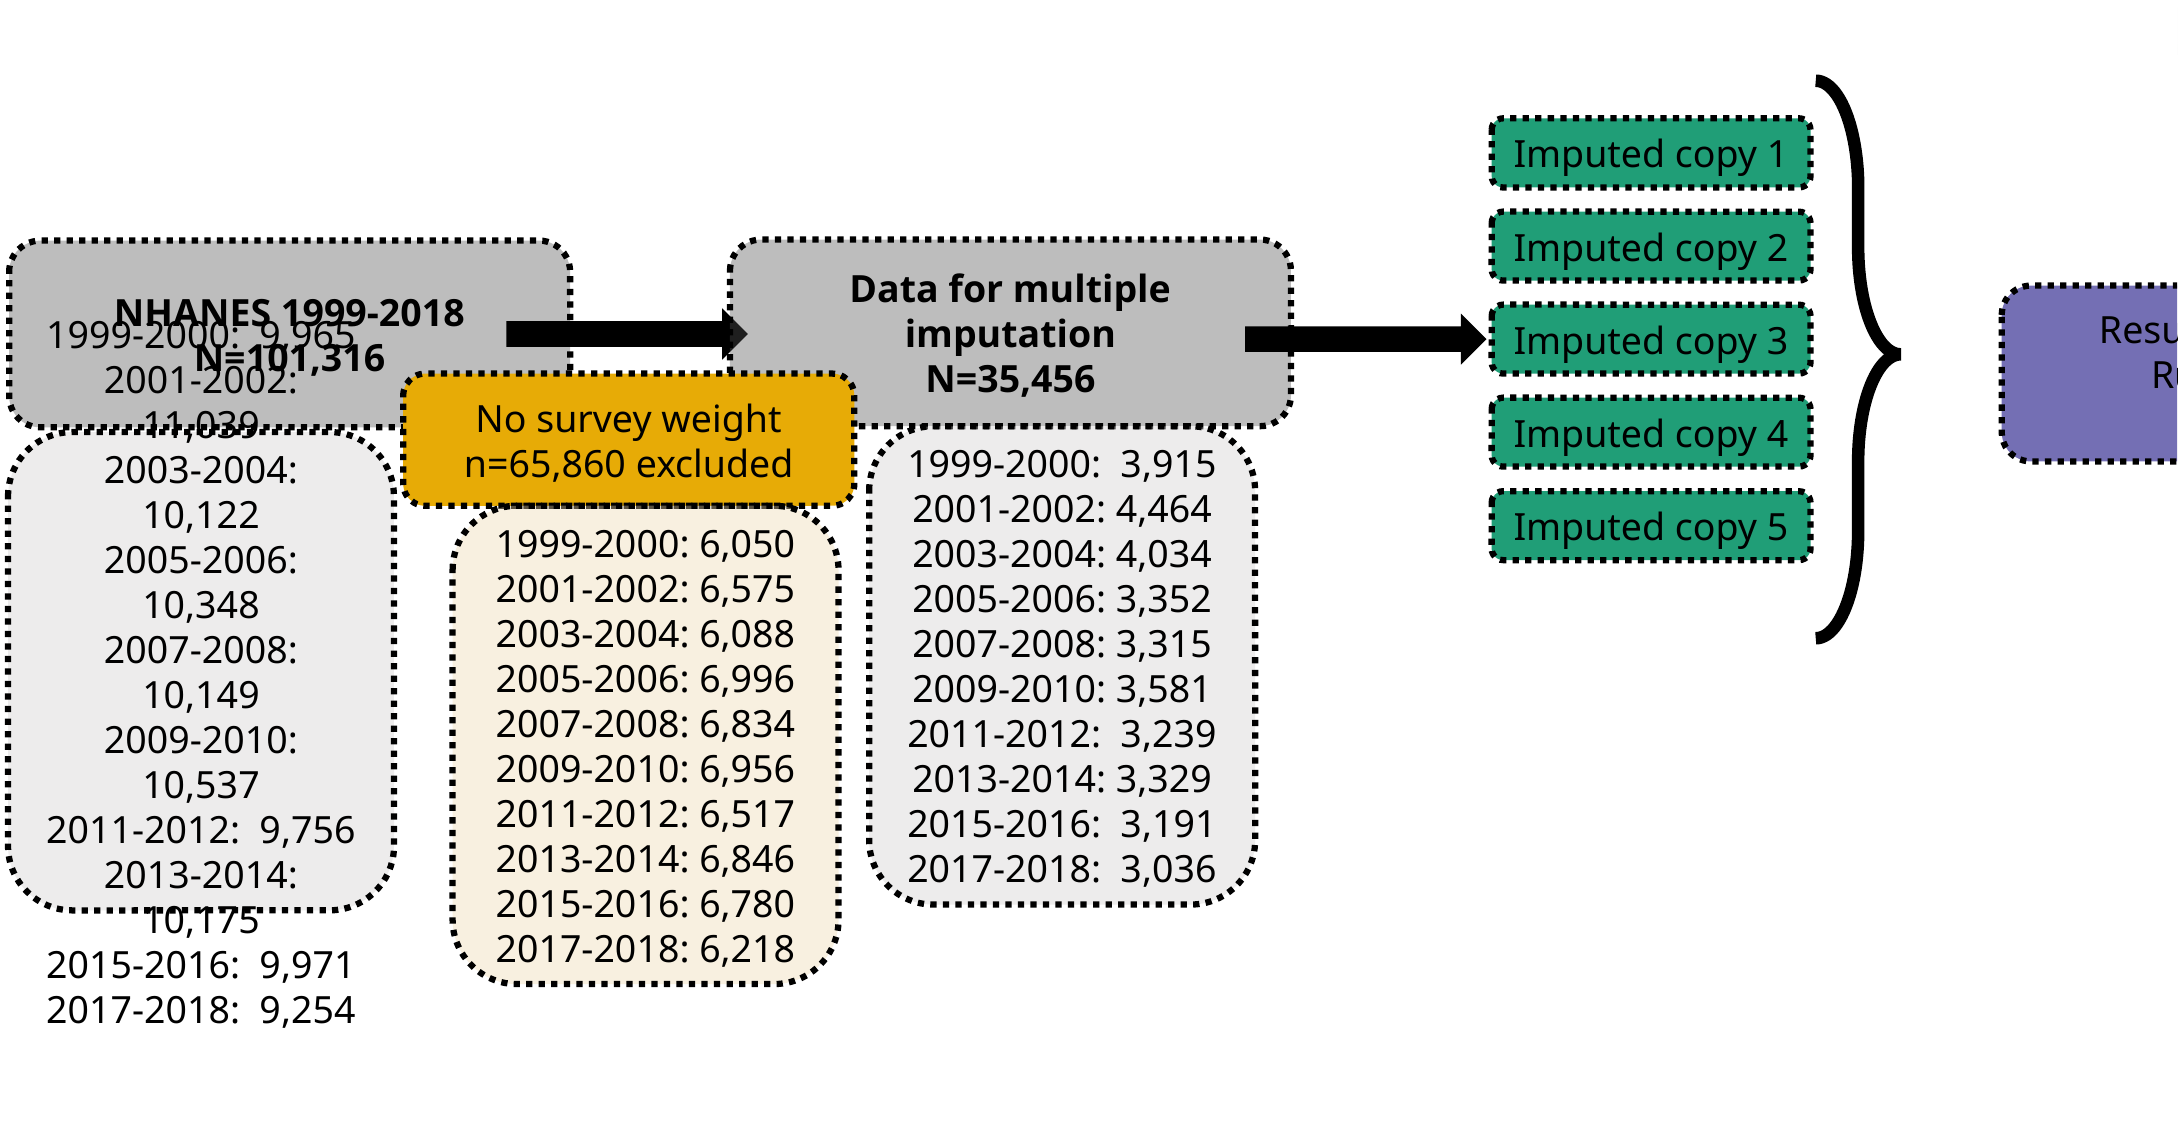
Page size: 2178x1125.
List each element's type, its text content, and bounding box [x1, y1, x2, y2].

text_box No survey weight n=65,860 excluded [402, 372, 856, 507]
text_box Data for multiple imputation N=35,456 [728, 238, 1293, 428]
text_box Imputed copy 4 [1490, 396, 1812, 468]
text_box Result aggregation Rubin’s Rules N=8,182 [2000, 284, 2178, 463]
text_box 1999-2000: 9,965 2001-2002: 11,039 2003-2004: 10,122 2005-2006: 10,348 2007-2008: 10,149 2009-2010: 10,537 2011-2012: 9,756 2013-2014: 10,175 2015-2016: 9,971 2017-2018: 9,254 [6, 431, 396, 912]
text_box [1244, 311, 1488, 368]
text_box Imputed copy 1 [1490, 117, 1812, 189]
text_box NHANES 1999-2018 N=101,316 [8, 239, 572, 429]
text_box Imputed copy 3 [1490, 303, 1812, 375]
text_box [1815, 80, 1901, 639]
text_box Imputed copy 2 [1490, 210, 1812, 282]
text_box 1999-2000: 6,050 2001-2002: 6,575 2003-2004: 6,088 2005-2006: 6,996 2007-2008: 6,834 2009-2010: 6,956 2011-2012: 6,517 2013-2014: 6,846 2015-2016: 6,780 2017-2018: 6,218 [451, 504, 840, 986]
text_box Imputed copy 5 [1490, 490, 1812, 562]
text_box [505, 305, 729, 363]
text_box 1999-2000: 3,915 2001-2002: 4,464 2003-2004: 4,034 2005-2006: 3,352 2007-2008: 3,315 2009-2010: 3,581 2011-2012: 3,239 2013-2014: 3,329 2015-2016: 3,191 2017-2018: 3,036 [868, 425, 1257, 906]
